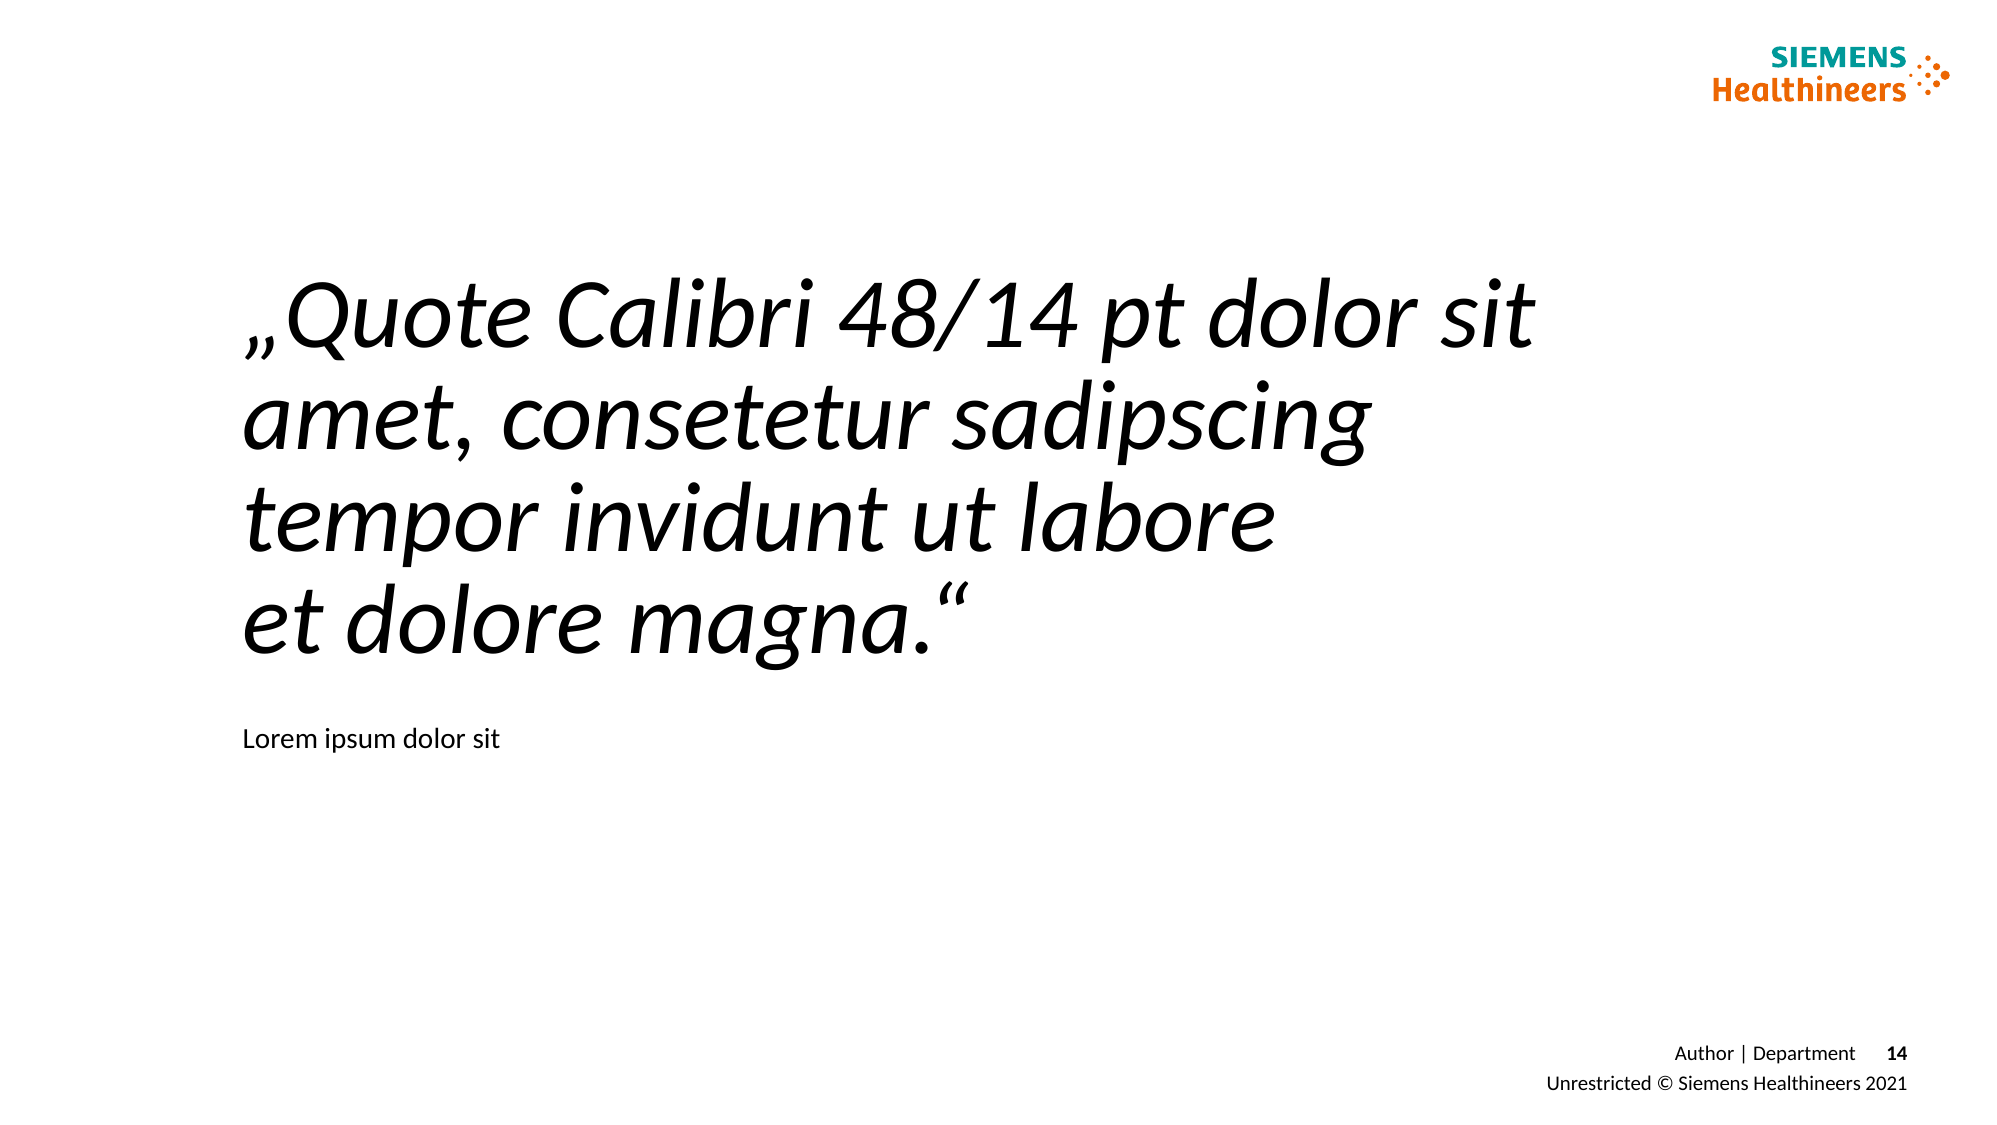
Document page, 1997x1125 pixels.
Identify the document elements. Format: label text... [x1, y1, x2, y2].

list „Quote Calibri 48/14 pt dolor sit amet, consetetur sadipscing tempor invidunt ut labore et dolore magna.“ Lorem ipsum dolor sit [242, 266, 1600, 1017]
footer Author | Department [1321, 1040, 1856, 1064]
